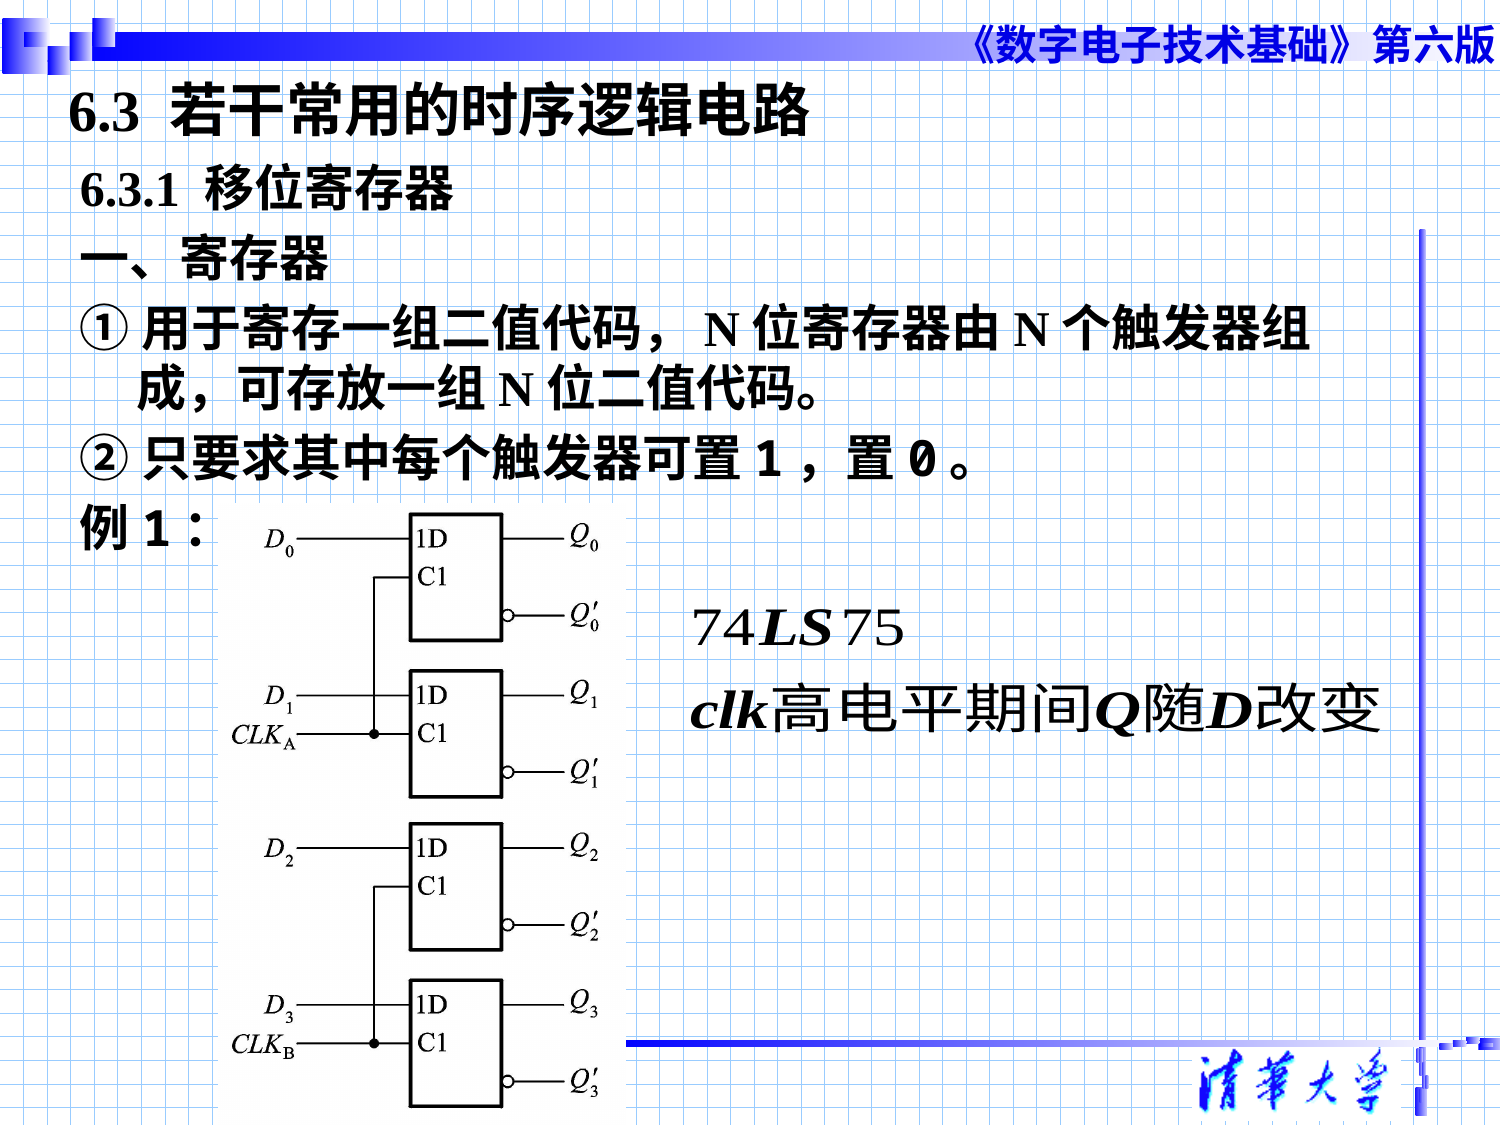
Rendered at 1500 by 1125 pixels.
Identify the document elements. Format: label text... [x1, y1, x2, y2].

picture [1192, 1046, 1401, 1121]
list 6.3.1 移位寄存器 一、寄存器 ①用于寄存一组二值代码，N位寄存器由N个触发器组成，可存放一组N位二值代码。 ②只要求其中每个触发器可置1，置0。 例1： [64, 148, 1400, 959]
picture [218, 503, 627, 1125]
table_cell X [774, 32, 778, 54]
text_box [680, 596, 1392, 751]
text_box J=0 [858, 32, 862, 54]
title 6.3 若干常用的时序逻辑电路 [53, 54, 1404, 161]
table_cell 1 [941, 32, 946, 54]
